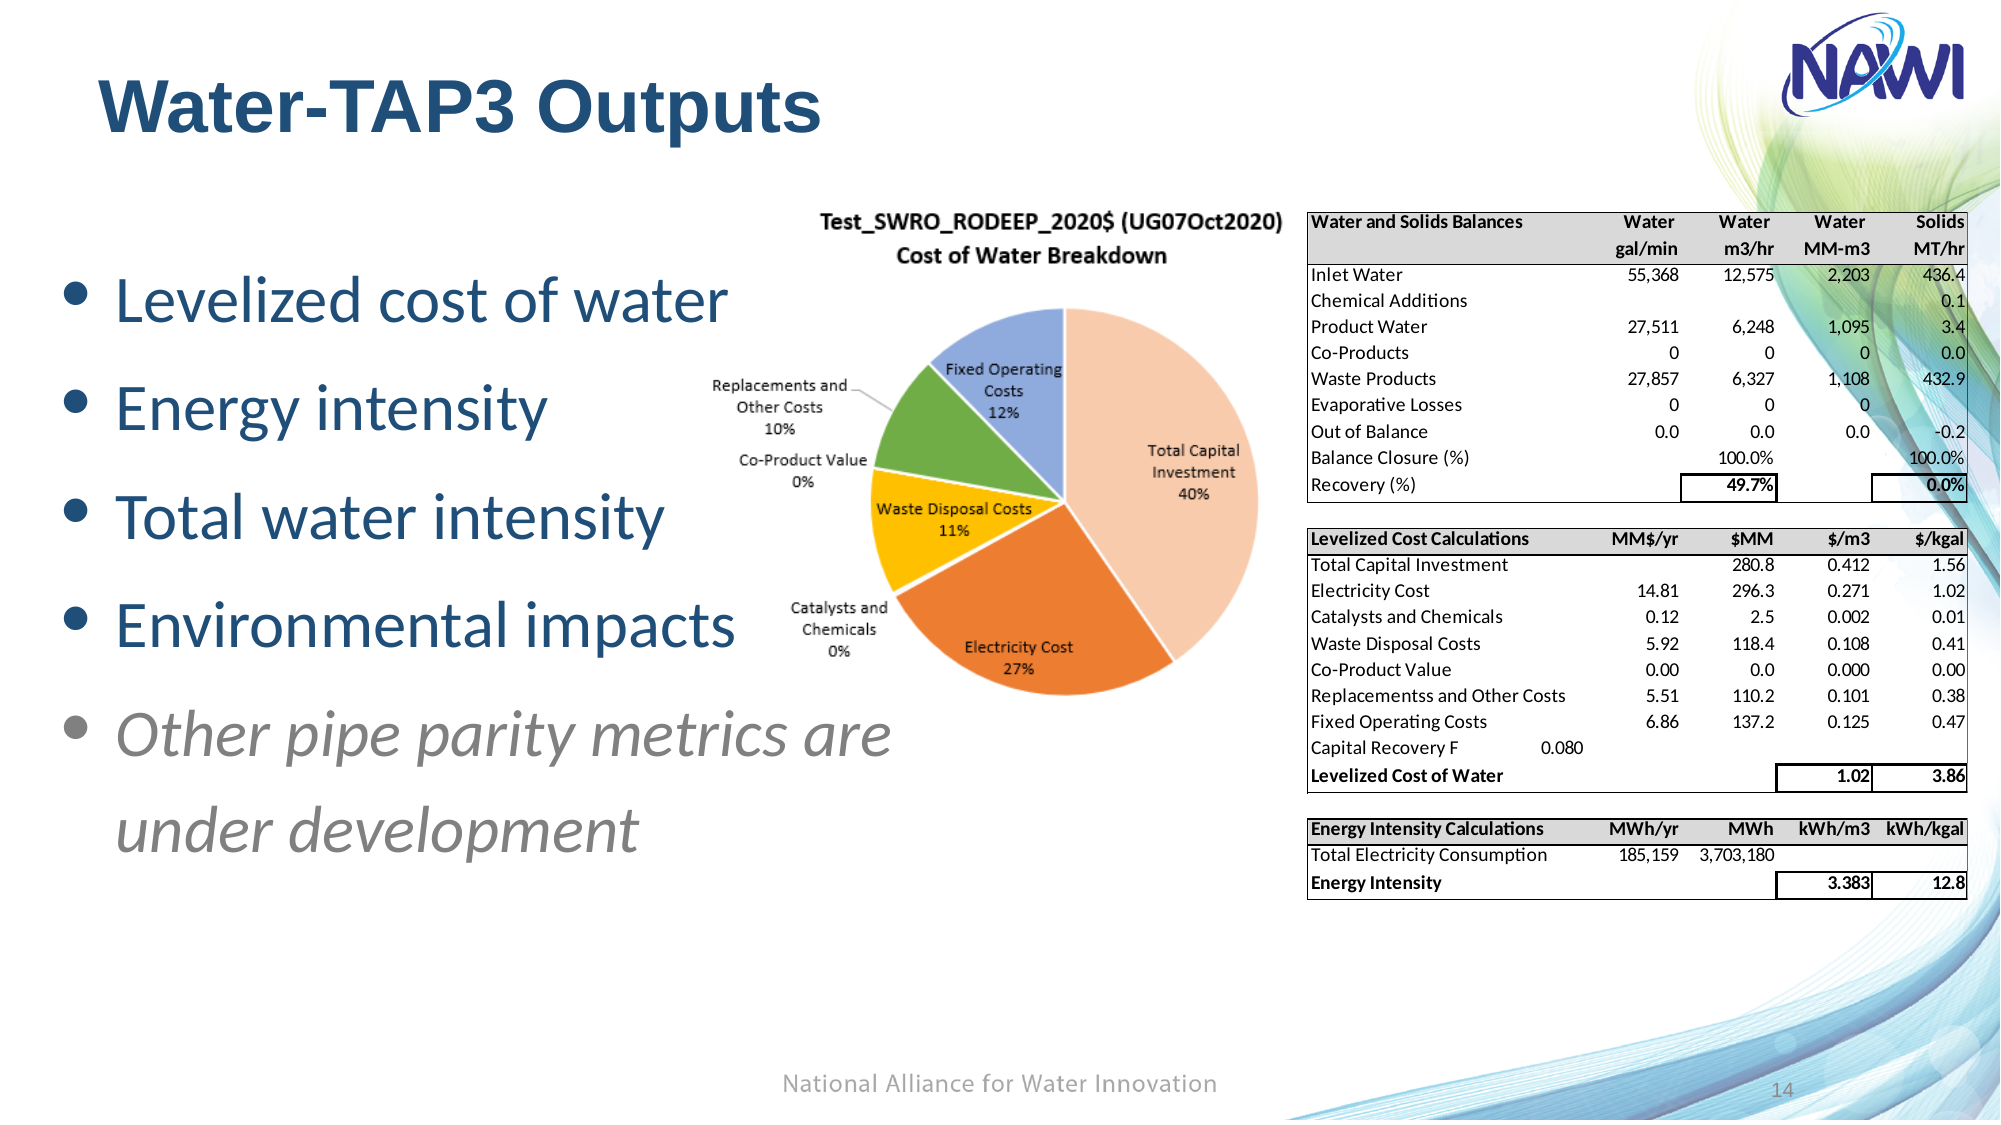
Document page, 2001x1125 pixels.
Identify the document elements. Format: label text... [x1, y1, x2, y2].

list Levelized cost of water Energy intensity Total water intensity Environmental impacts Other pipe parity metrics are under development [44, 231, 1034, 1030]
picture [0, 0, 2000, 1120]
title Water-TAP3 Outputs [83, 59, 1809, 231]
slide_number 14 [1534, 1059, 1809, 1120]
